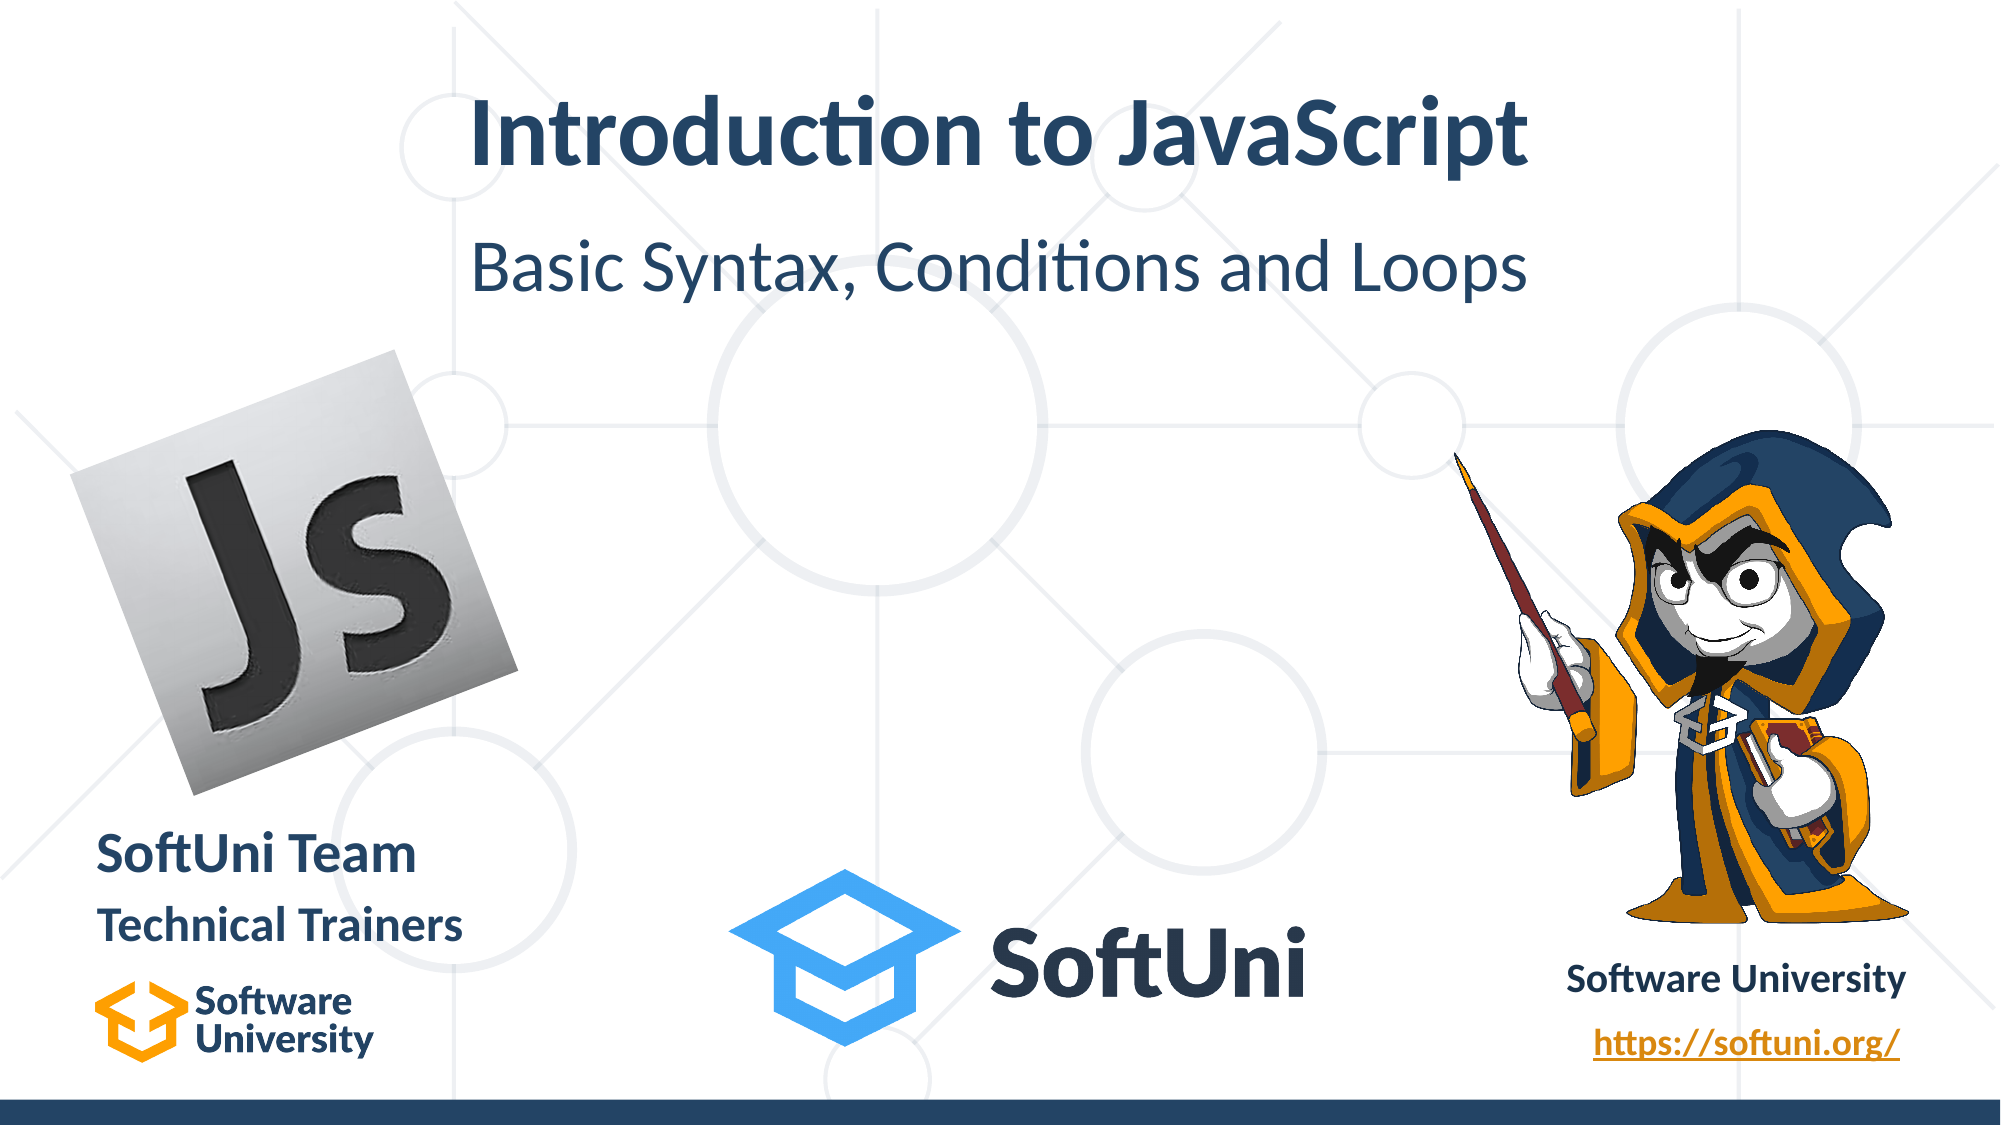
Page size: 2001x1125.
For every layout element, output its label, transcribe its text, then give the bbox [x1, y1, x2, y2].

title Introduction to JavaScript [90, 52, 1910, 198]
picture [83, 970, 384, 1074]
subtitle Basic Syntax, Conditions and Loops [90, 206, 1910, 423]
picture [1451, 428, 1910, 924]
list SoftUni Team [90, 809, 580, 885]
list https://softuni.org/ [1422, 1011, 1907, 1068]
picture [69, 349, 519, 796]
list Software University [1428, 944, 1913, 1005]
list Technical Trainers [90, 885, 580, 957]
picture [709, 850, 1325, 1064]
